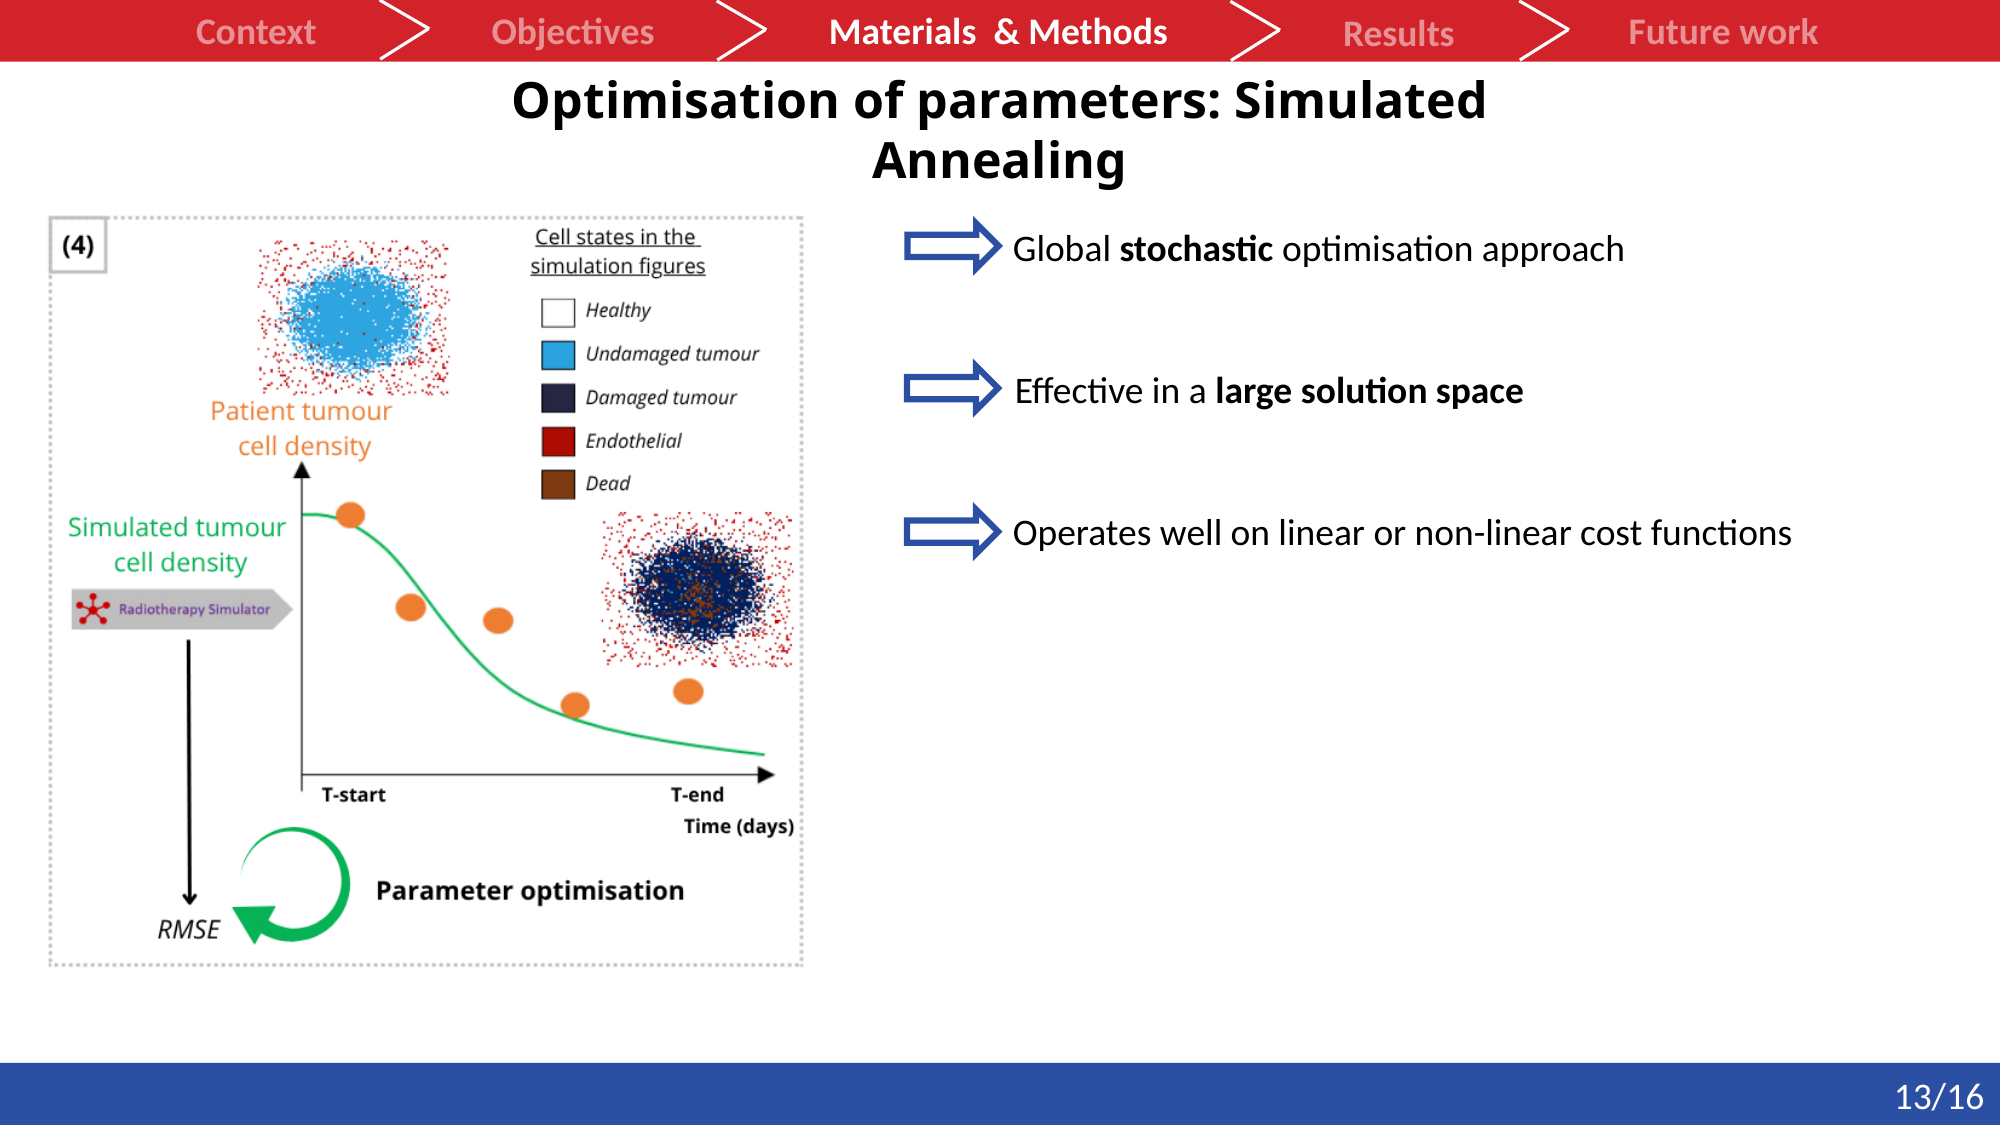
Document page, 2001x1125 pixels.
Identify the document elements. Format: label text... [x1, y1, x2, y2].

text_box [1519, 0, 1570, 61]
text_box [0, 0, 716, 63]
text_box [716, 0, 767, 61]
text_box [1230, 1, 1281, 61]
text_box Operates well on linear or non-linear cost functions [998, 500, 1834, 561]
text_box 13/16 [1878, 1064, 2000, 1125]
text_box [1233, 0, 1519, 61]
text_box Future work [1613, 0, 1834, 60]
picture [41, 205, 815, 974]
text_box [767, 0, 1230, 61]
text_box [0, 1062, 2000, 1125]
text_box [1556, 0, 2000, 63]
text_box Context [178, 0, 335, 60]
text_box Global stochastic optimisation approach [998, 216, 1650, 276]
text_box [905, 363, 999, 413]
text_box Materials & Methods [811, 0, 1186, 60]
text_box Results [1322, 1, 1476, 61]
text_box Effective in a large solution space [999, 358, 1545, 419]
text_box Optimisation of parameters: Simulated Annealing [444, 61, 1556, 197]
text_box Objectives [473, 0, 673, 60]
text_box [379, 0, 430, 60]
text_box [906, 221, 998, 271]
text_box [905, 507, 998, 557]
